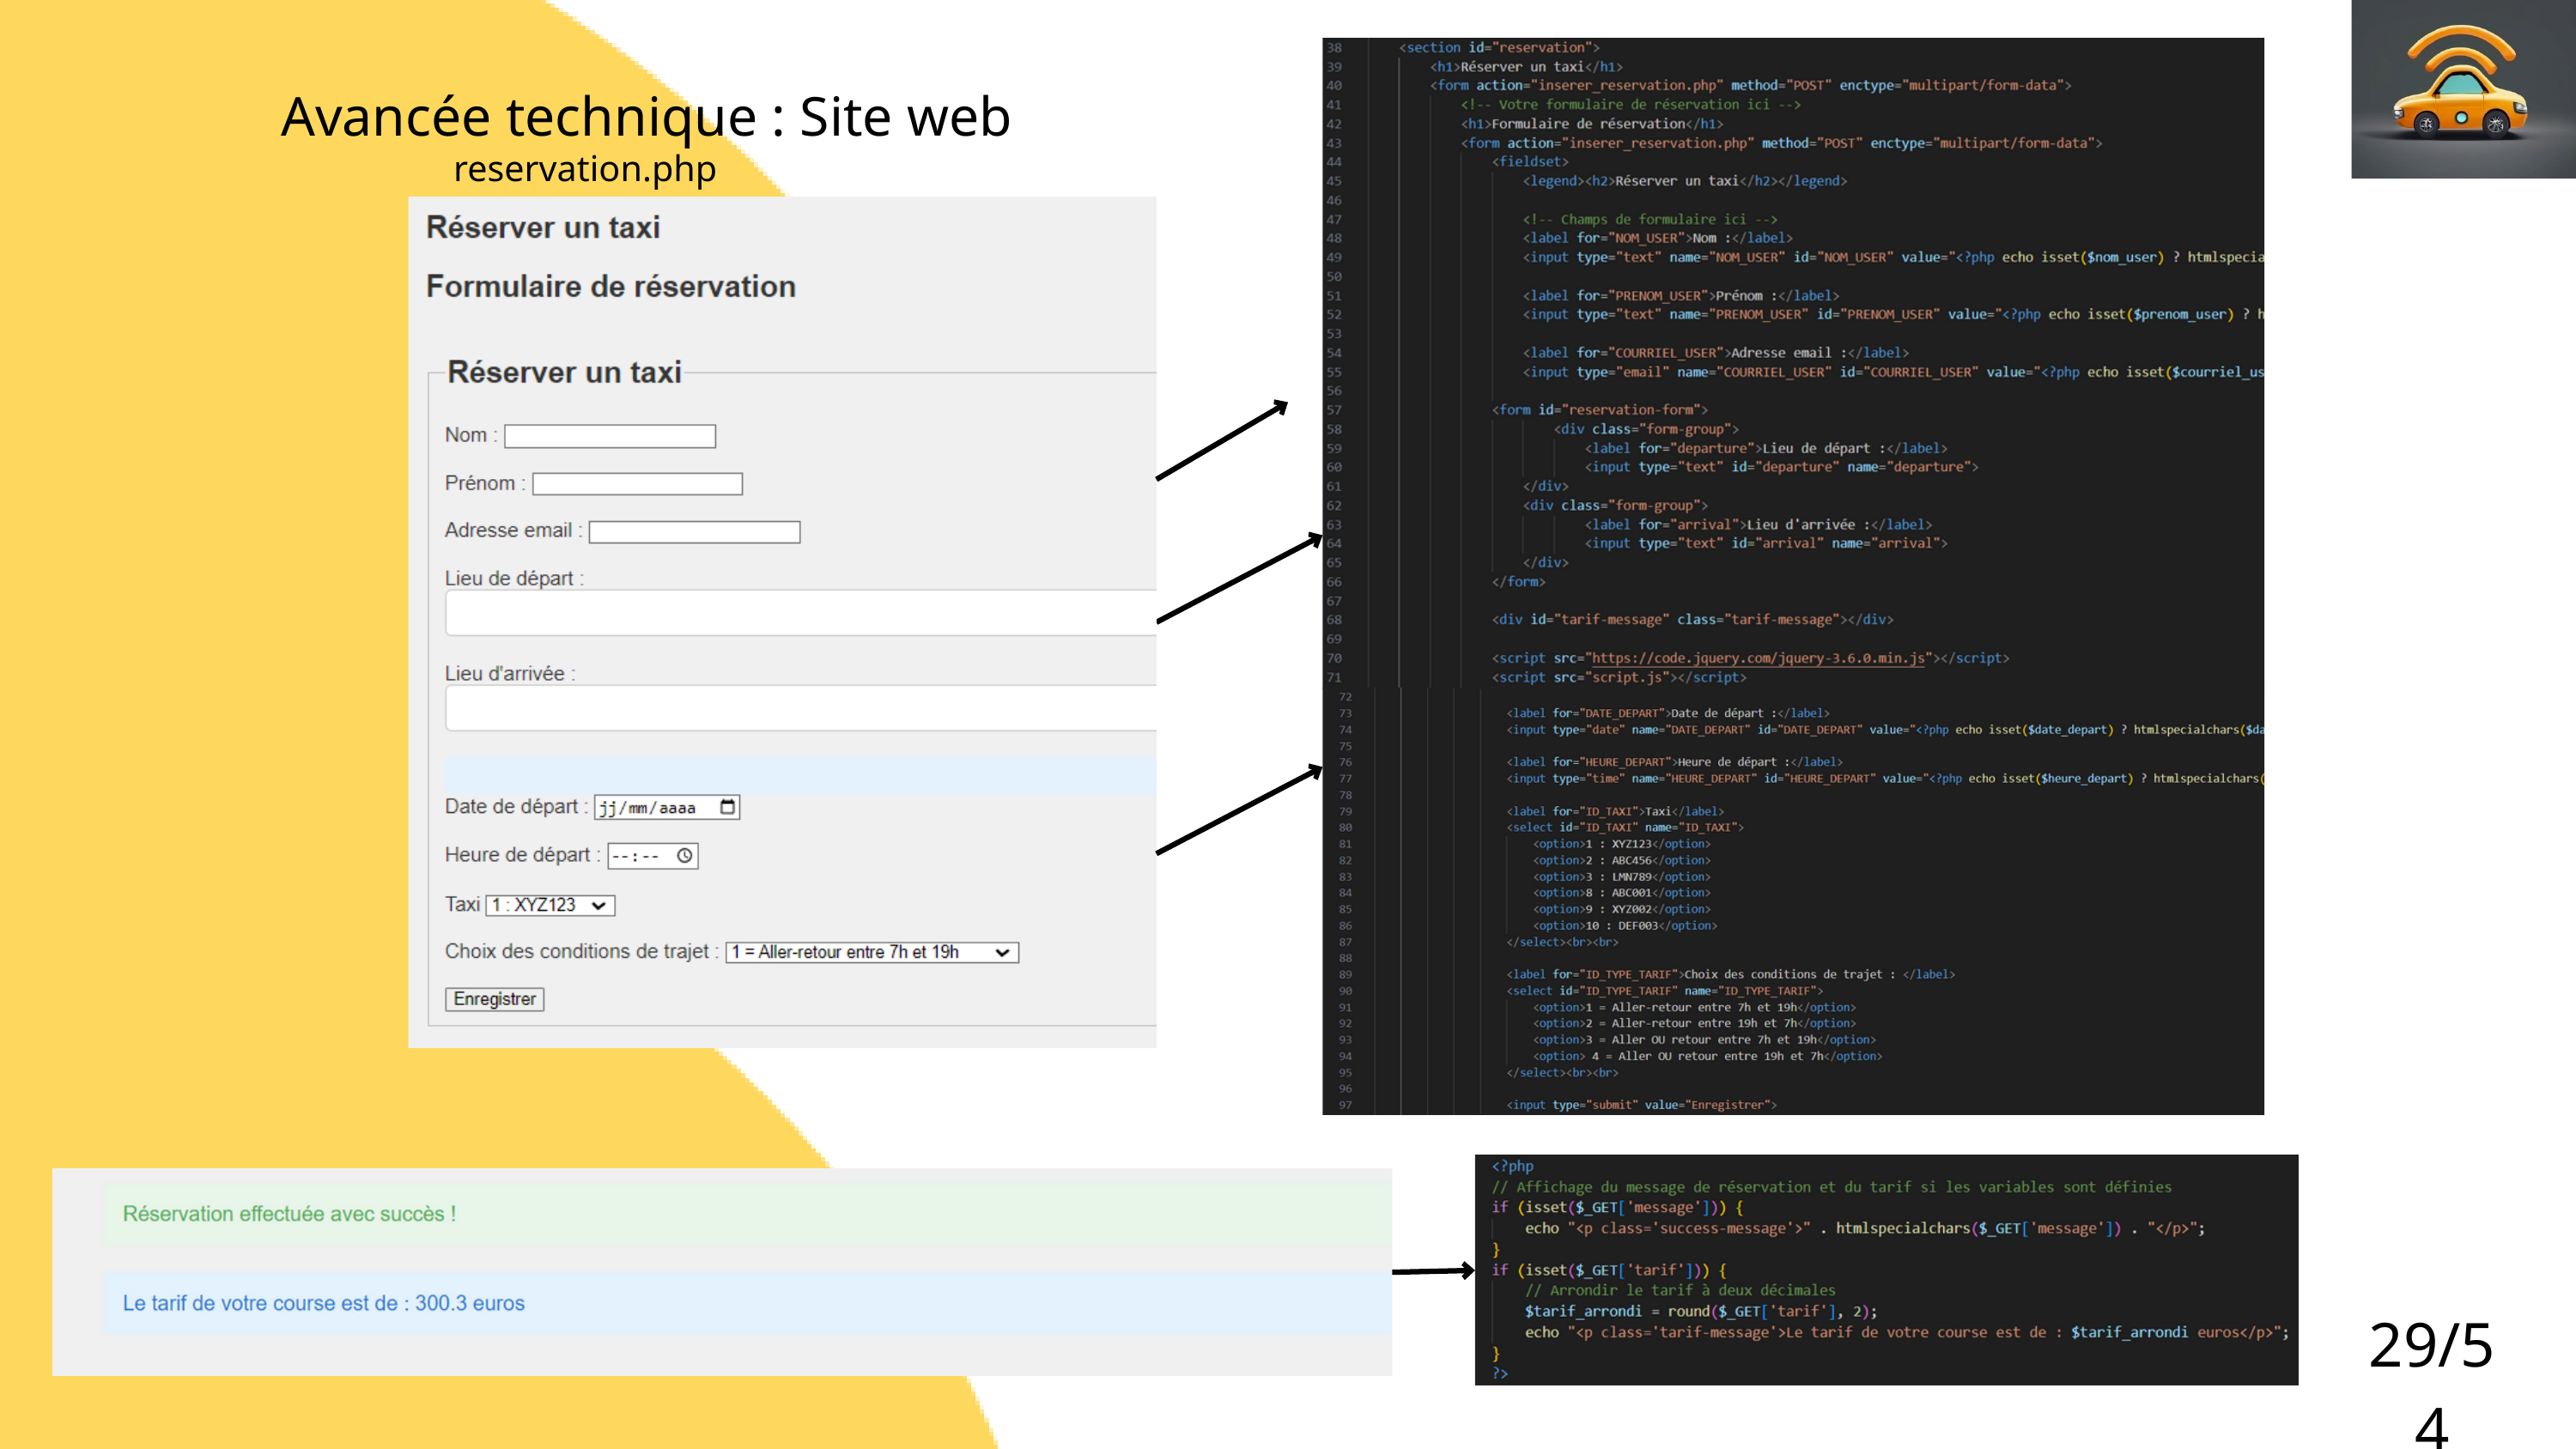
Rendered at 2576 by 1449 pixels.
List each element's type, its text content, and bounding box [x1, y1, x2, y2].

text_box [0, 0, 1069, 1449]
text_box [1156, 765, 1323, 854]
text_box [2351, 0, 2576, 179]
text_box reservation.php [82, 139, 1089, 190]
text_box [1474, 1155, 2299, 1386]
text_box [408, 197, 1157, 1048]
text_box [52, 1168, 1393, 1376]
text_box 29/54 [2351, 1294, 2513, 1449]
text_box [1157, 533, 1322, 622]
text_box [1392, 1264, 1475, 1277]
text_box Avancée technique : Site web [137, 71, 1157, 148]
text_box [1156, 401, 1289, 480]
text_box [1322, 688, 2265, 1115]
text_box [1322, 38, 2265, 688]
